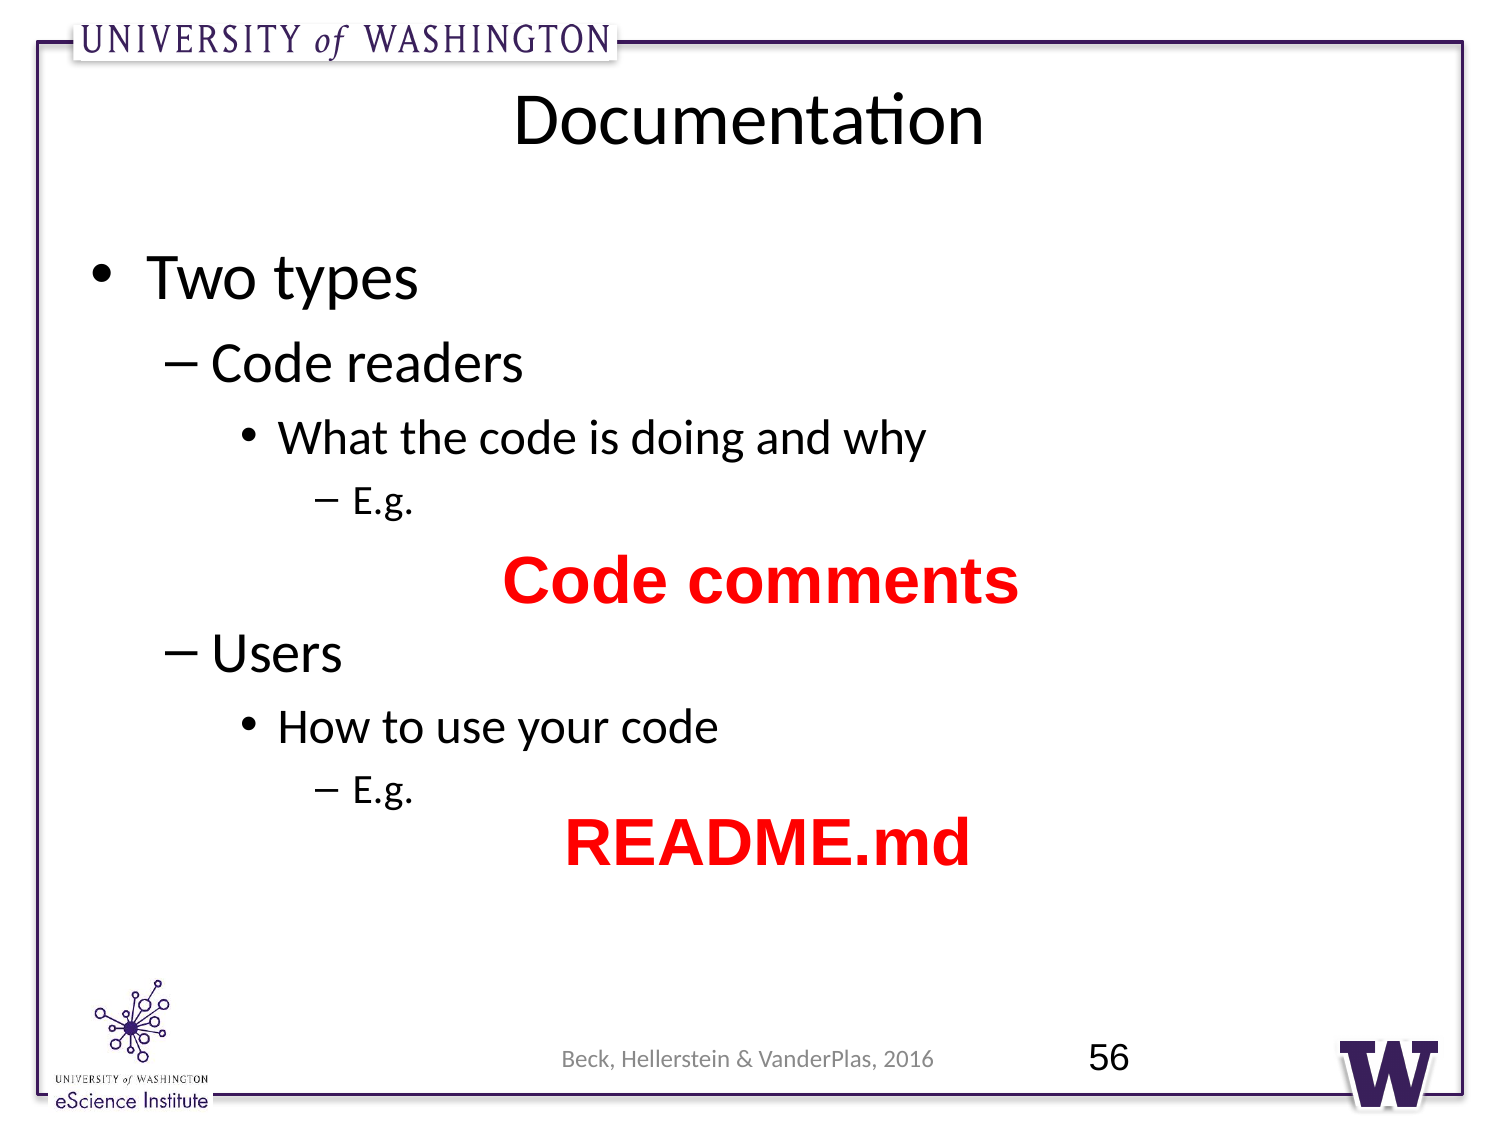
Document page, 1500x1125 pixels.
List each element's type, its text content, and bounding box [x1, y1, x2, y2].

picture [1340, 1041, 1438, 1107]
slide_number 56 [1073, 1025, 1300, 1085]
footer Beck, Hellerstein & VanderPlas, 2016 [510, 1027, 986, 1088]
title Documentation [75, 62, 1425, 200]
picture [81, 24, 609, 61]
text_box README.md [549, 791, 1163, 887]
list Two types Code readers What the code is doing and why E.g. Users How to use your code E.g. [75, 224, 1425, 975]
picture [48, 978, 213, 1113]
text_box Code comments [487, 529, 1100, 624]
